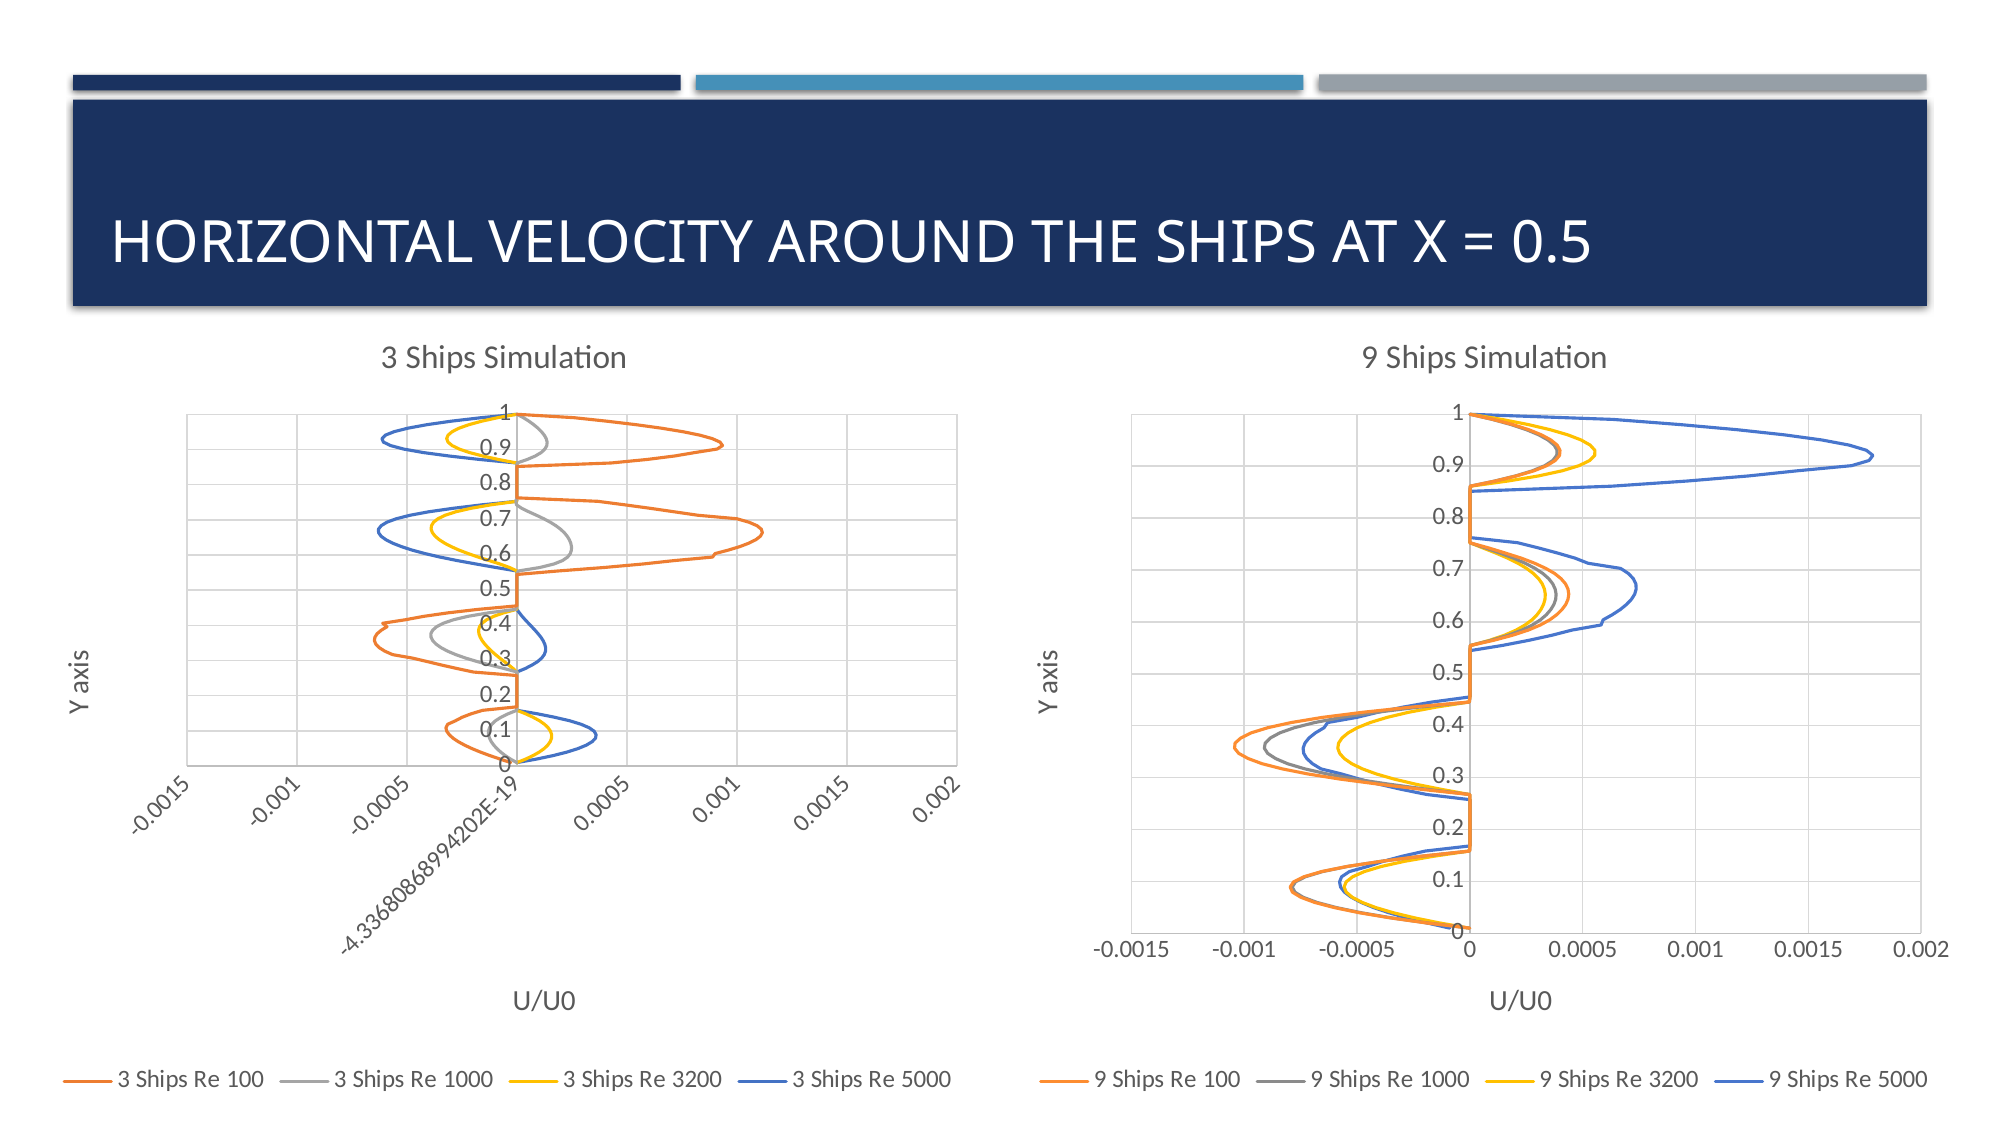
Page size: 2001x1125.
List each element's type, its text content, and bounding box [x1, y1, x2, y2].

title Horizontal Velocity around the ships at x = 0.5 [95, 119, 1905, 282]
chart [999, 308, 1970, 1101]
chart [30, 308, 986, 1101]
